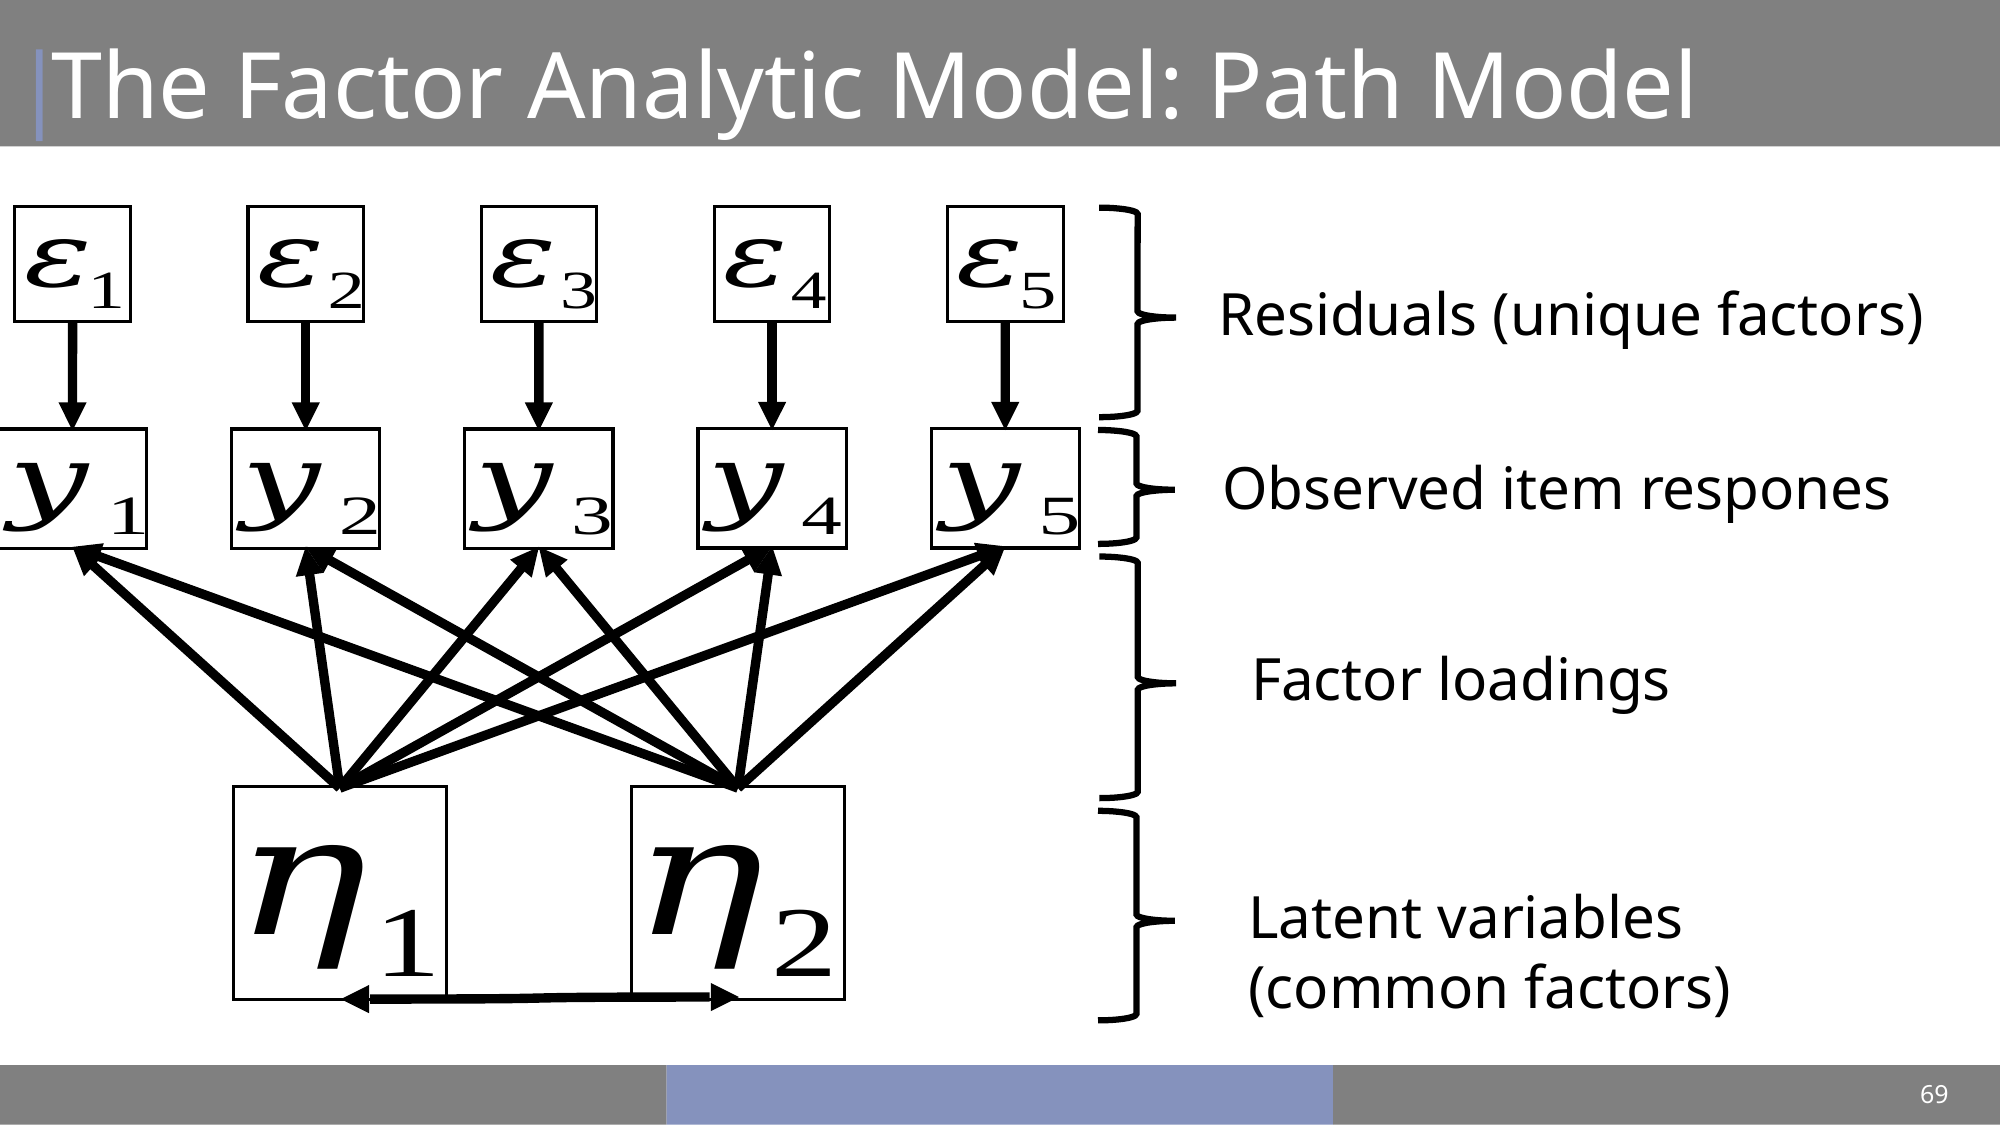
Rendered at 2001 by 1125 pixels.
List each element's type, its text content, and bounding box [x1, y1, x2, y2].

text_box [234, 789, 844, 999]
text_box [737, 545, 773, 789]
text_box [773, 545, 1006, 789]
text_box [538, 798, 542, 1125]
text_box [0, 429, 1079, 548]
slide_number 69 [1513, 1065, 1964, 1125]
text_box [1099, 206, 1177, 419]
text_box [1099, 554, 1177, 800]
text_box [1097, 809, 1175, 1022]
title The Factor Analytic Model: Path Model [36, 30, 2000, 147]
text_box [1097, 428, 1175, 546]
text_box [71, 546, 739, 789]
